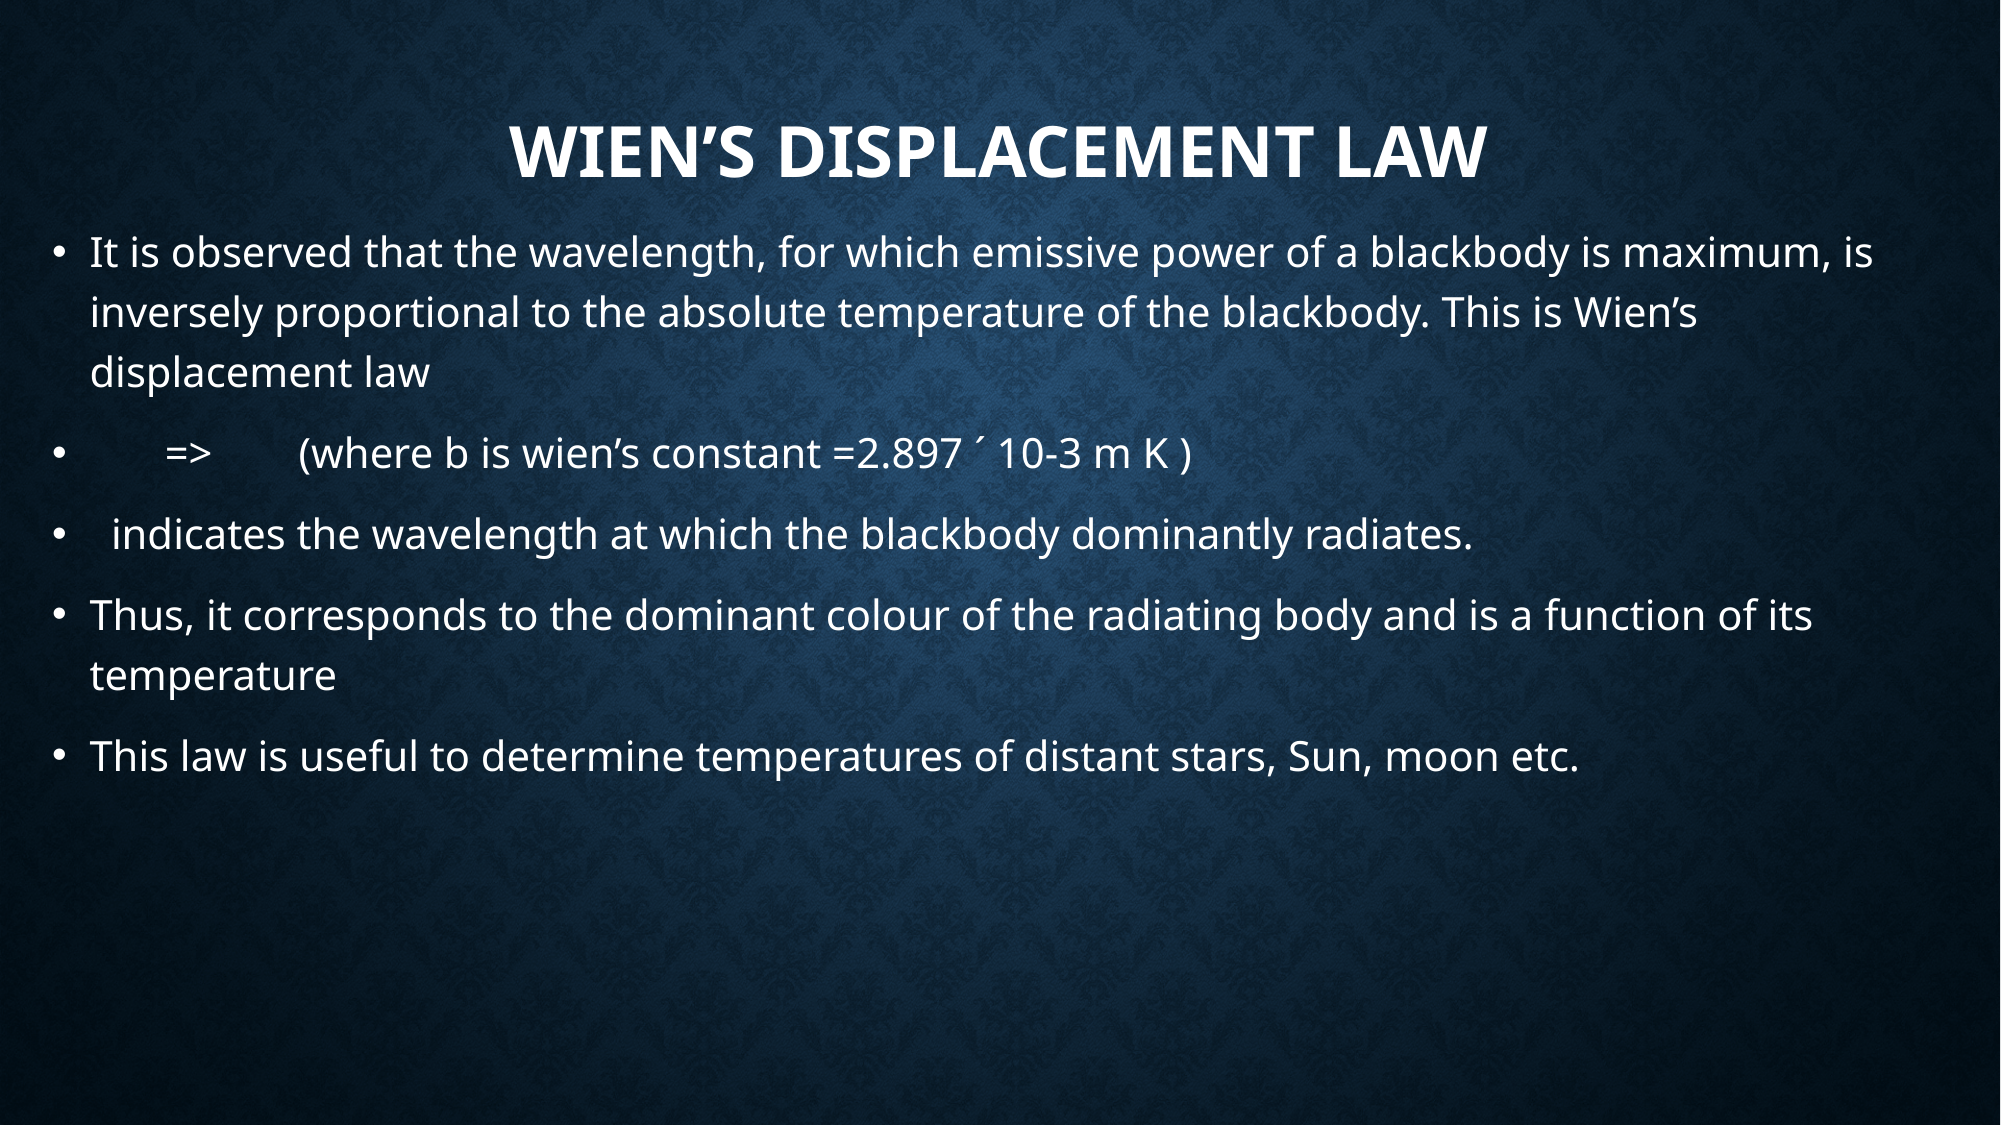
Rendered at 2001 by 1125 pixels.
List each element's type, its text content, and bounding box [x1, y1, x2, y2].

title Wien’s Displacement Law [149, 99, 1849, 209]
